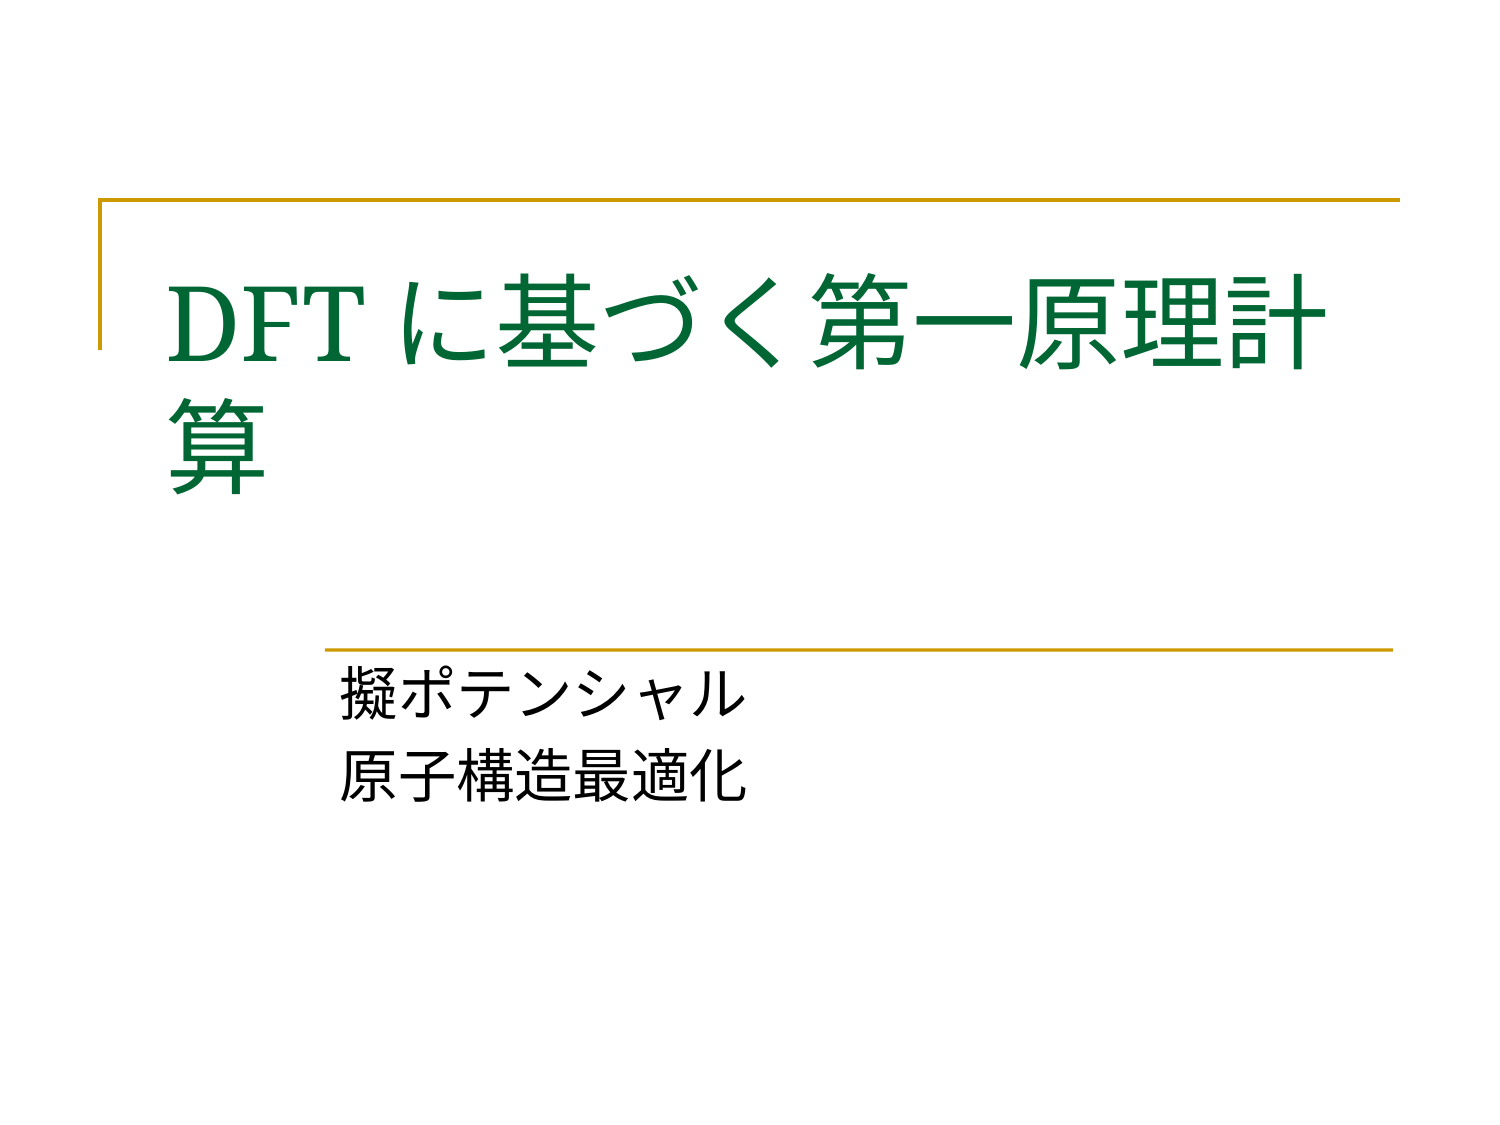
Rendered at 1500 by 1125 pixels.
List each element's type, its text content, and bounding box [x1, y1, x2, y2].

subtitle 擬ポテンシャル 原子構造最適化 [324, 650, 1400, 938]
title DFTに基づく第一原理計算 [150, 249, 1401, 538]
